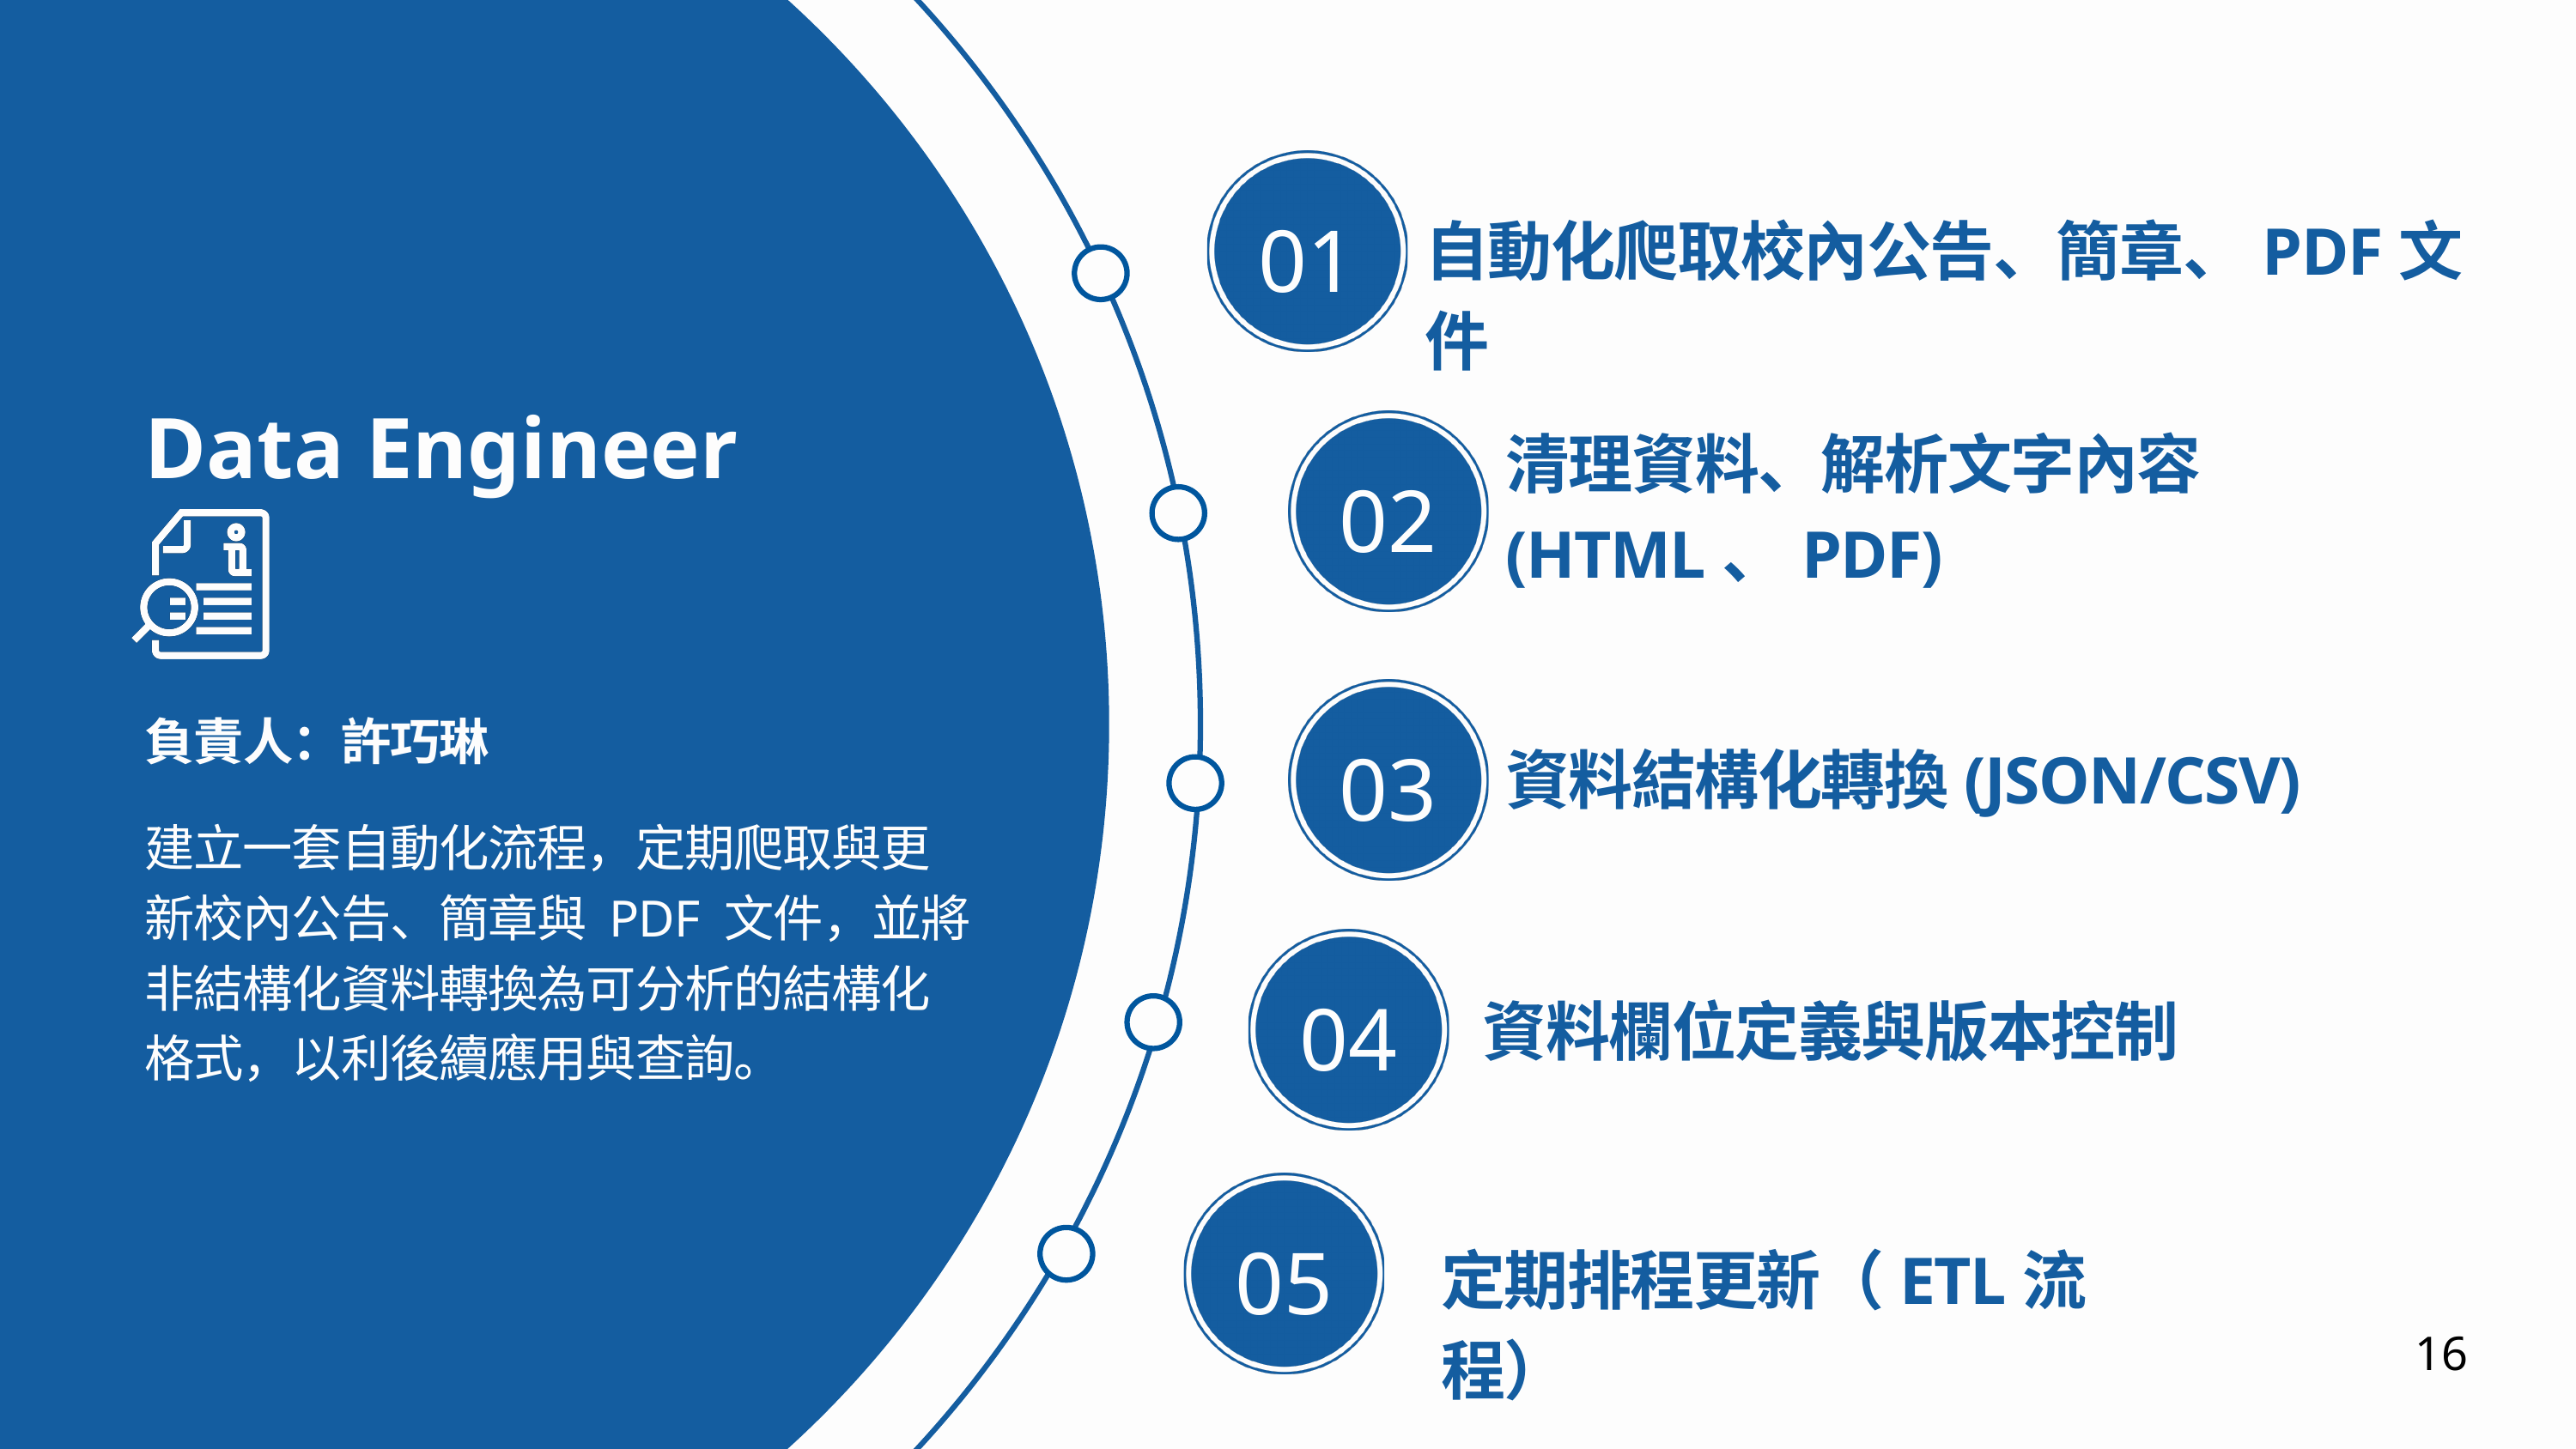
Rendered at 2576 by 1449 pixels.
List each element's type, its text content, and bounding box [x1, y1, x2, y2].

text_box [1116, 0, 1201, 1449]
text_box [0, 0, 1109, 1449]
text_box [1287, 679, 1489, 881]
text_box 自動化爬取校內公告、簡章、PDF文件 [1425, 197, 2500, 379]
text_box 16 [2415, 1314, 2469, 1379]
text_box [1169, 756, 1222, 810]
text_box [1127, 995, 1181, 1049]
text_box [1207, 1173, 1385, 1374]
text_box [1248, 929, 1449, 1131]
text_box 05 [1207, 1211, 1364, 1331]
text_box 資料欄位定義與版本控制 [1482, 978, 2370, 1069]
text_box 01 [1227, 189, 1388, 310]
text_box 定期排程更新（ETL流程） [1441, 1227, 2172, 1408]
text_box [1151, 486, 1206, 540]
text_box 04 [1268, 967, 1429, 1088]
text_box 清理資料、解析文字內容(HTML、PDF) [1505, 411, 2318, 592]
text_box [1207, 150, 1408, 352]
text_box [1287, 410, 1489, 612]
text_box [1039, 1227, 1093, 1281]
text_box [1073, 246, 1127, 300]
text_box 資料結構化轉換(JSON/CSV) [1505, 726, 2356, 818]
text_box 03 [1308, 718, 1468, 838]
text_box 02 [1308, 449, 1468, 570]
